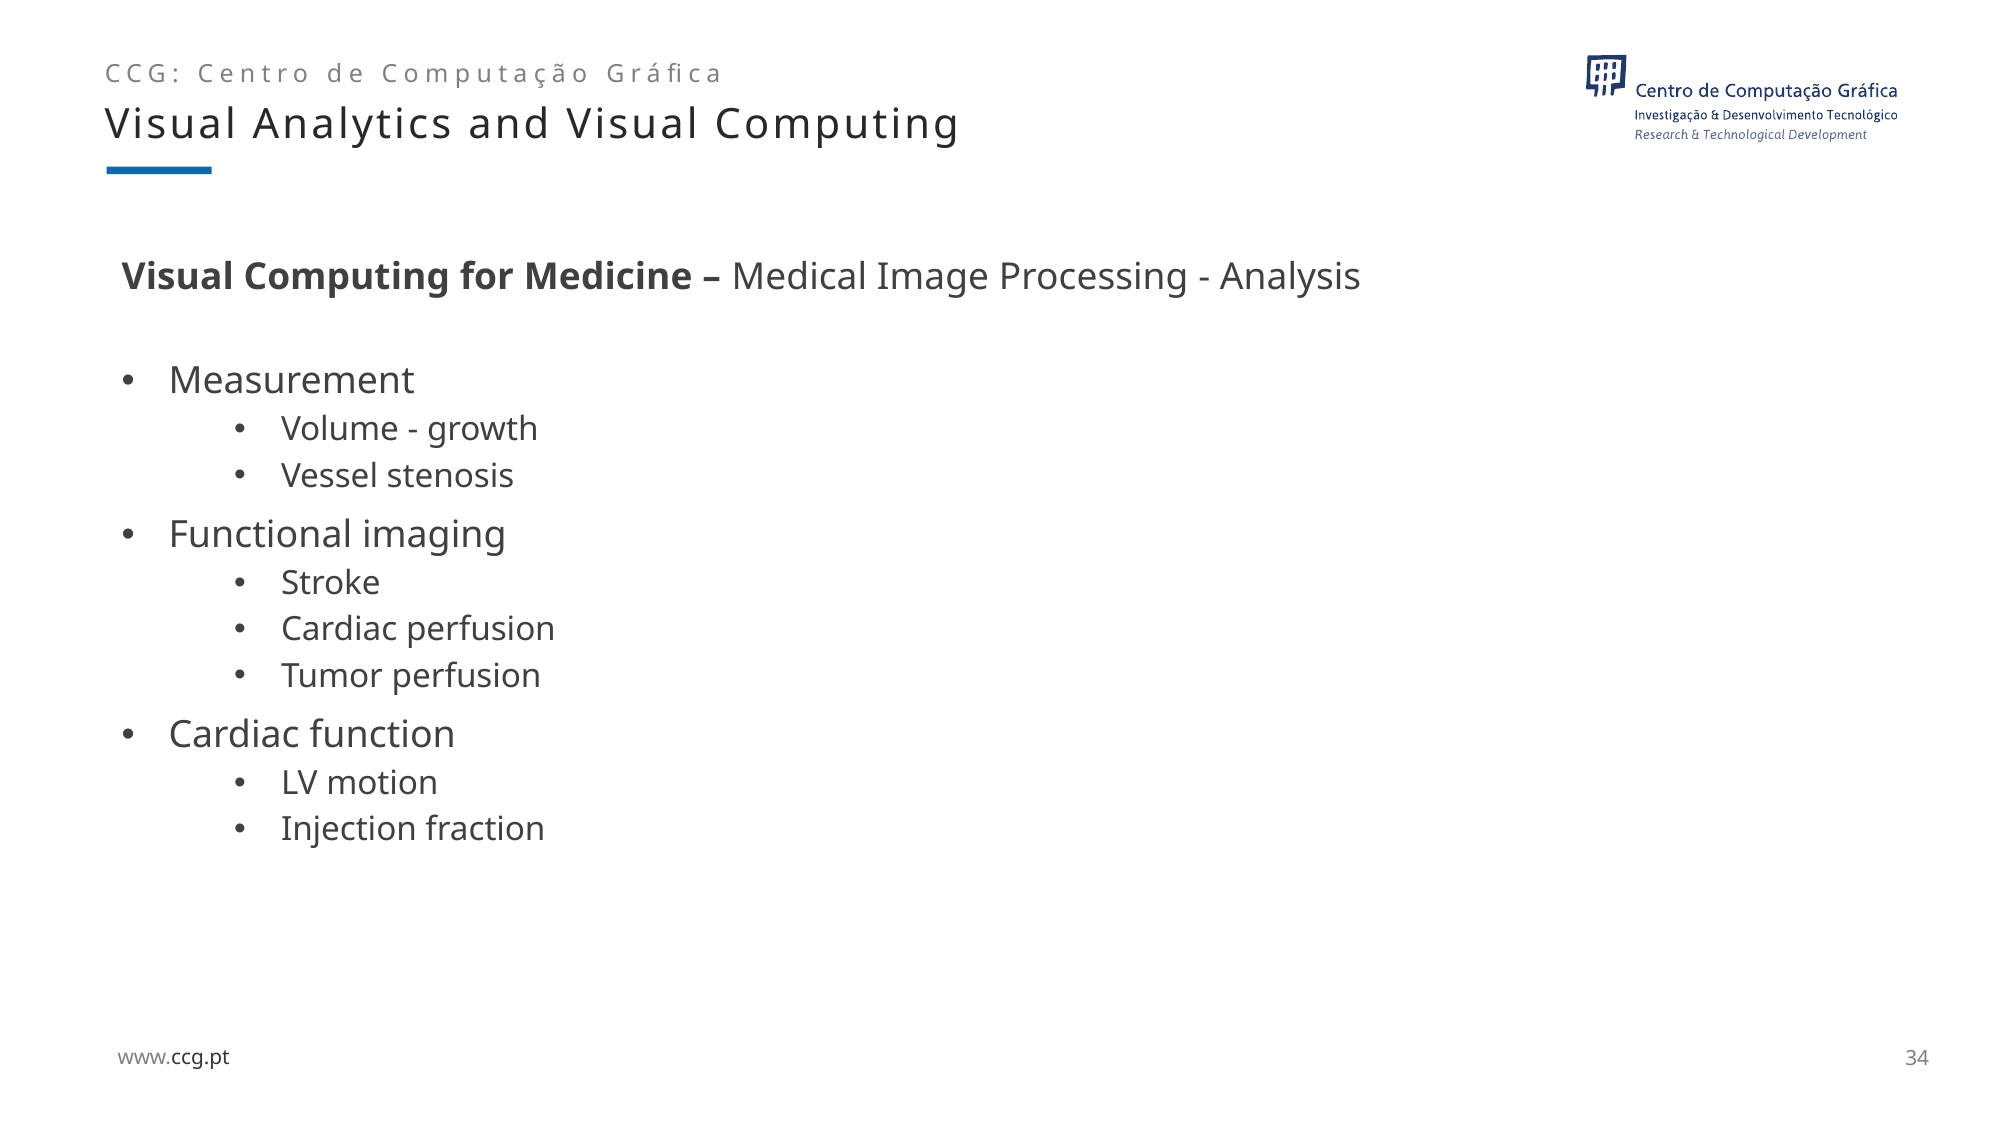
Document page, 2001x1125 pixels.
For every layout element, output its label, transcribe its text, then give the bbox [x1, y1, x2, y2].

slide_number 34 [1881, 1026, 1953, 1091]
list Visual Analytics and Visual Computing [104, 102, 1538, 153]
title Visual Computing for Medicine – Medical Image Processing - Analysis [106, 249, 1882, 305]
list Measurement Volume - growth Vessel stenosis Functional imaging Stroke Cardiac perfusion Tumor perfusion Cardiac function LV motion Injection fraction [106, 353, 898, 1027]
